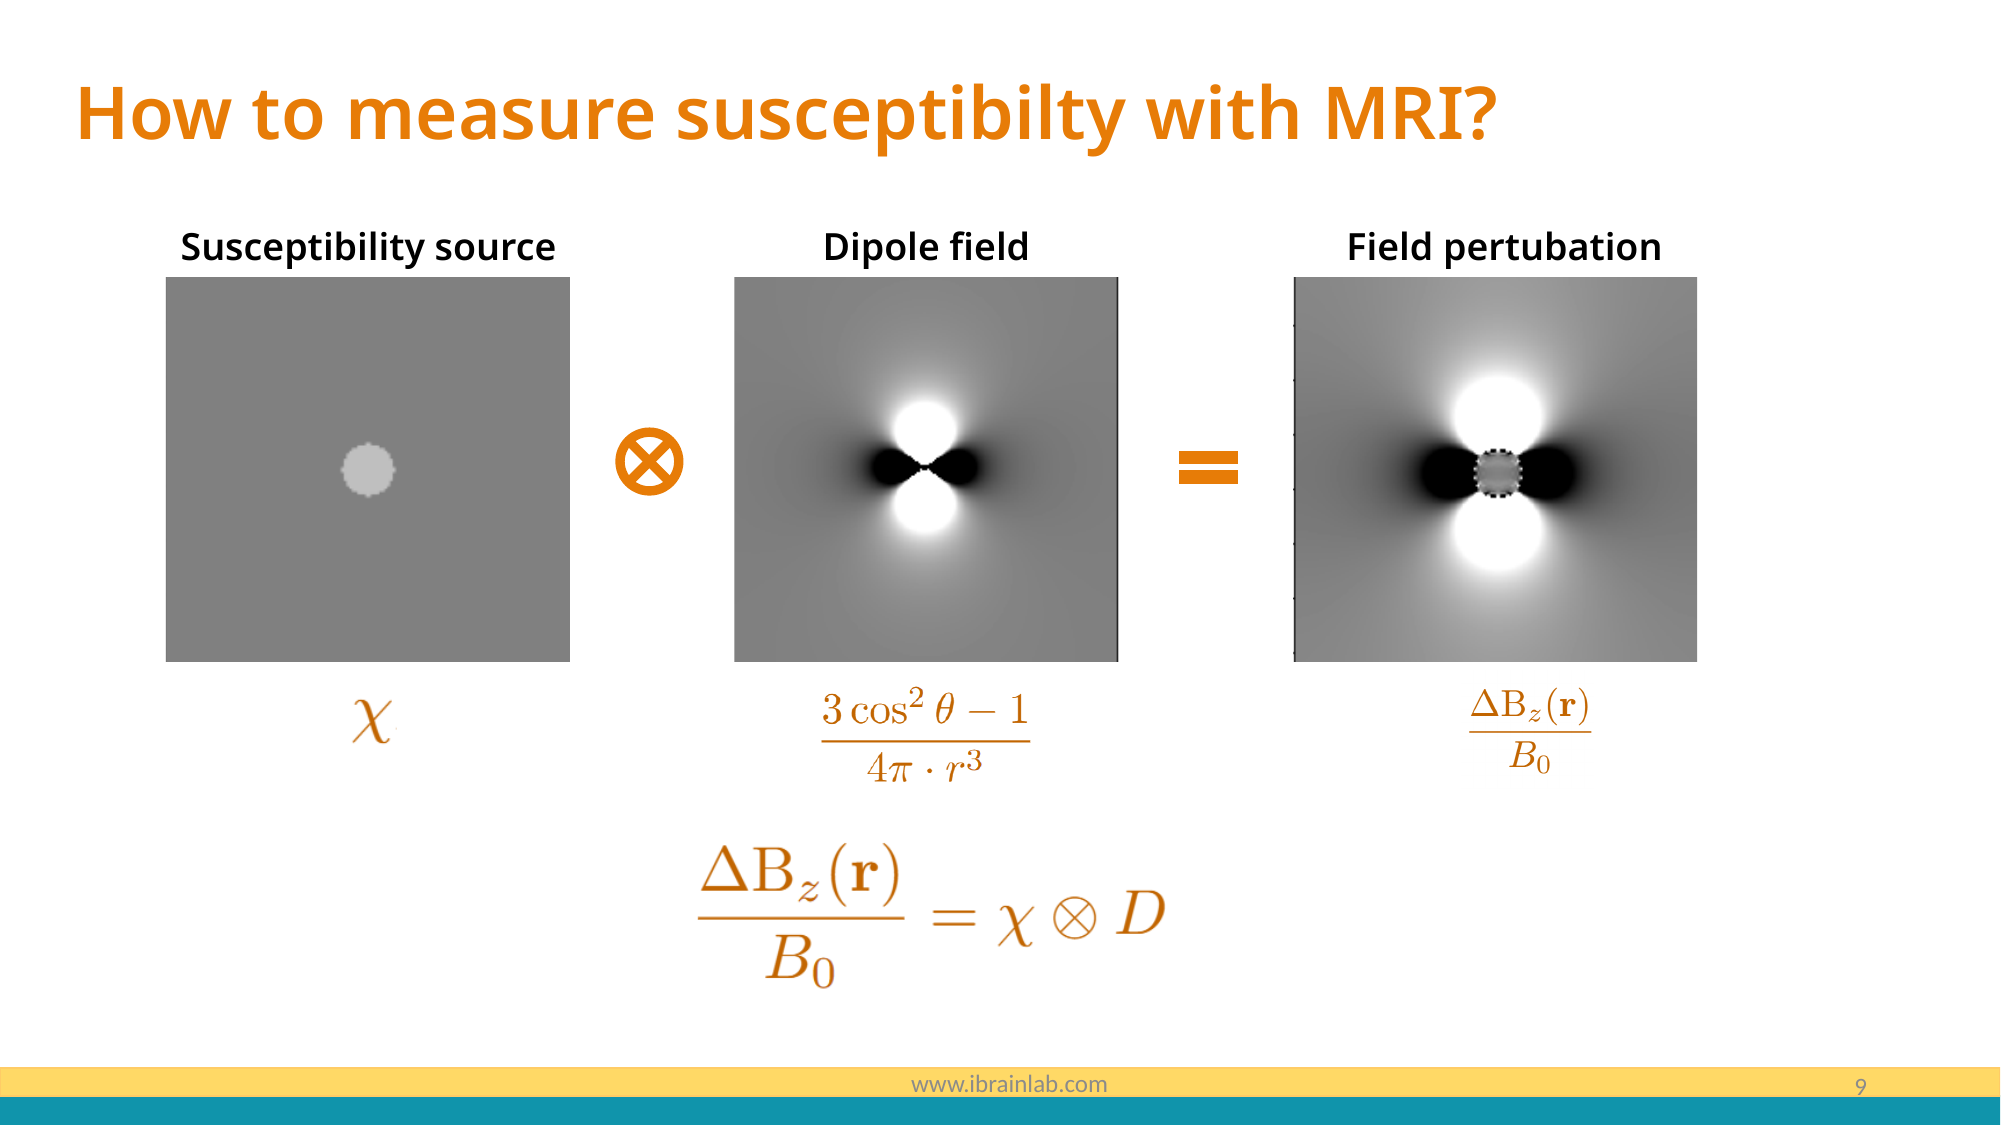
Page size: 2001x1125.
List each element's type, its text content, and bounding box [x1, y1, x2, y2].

picture [339, 674, 397, 763]
text_box [1179, 451, 1238, 464]
picture [1293, 277, 1698, 662]
text_box Dipole field [767, 215, 1087, 275]
picture [1461, 670, 1594, 789]
picture [734, 277, 1120, 662]
text_box Field pertubation [1293, 215, 1716, 275]
text_box How to measure susceptibilty with MRI? [59, 59, 1528, 162]
picture [165, 277, 570, 662]
picture [684, 821, 1188, 999]
footer www.ibrainlab.com [672, 1064, 1348, 1100]
text_box Susceptibility source [157, 215, 580, 275]
slide_number 9 [1432, 1067, 1883, 1103]
picture [810, 678, 1043, 797]
text_box [1179, 470, 1238, 484]
text_box [618, 431, 680, 492]
